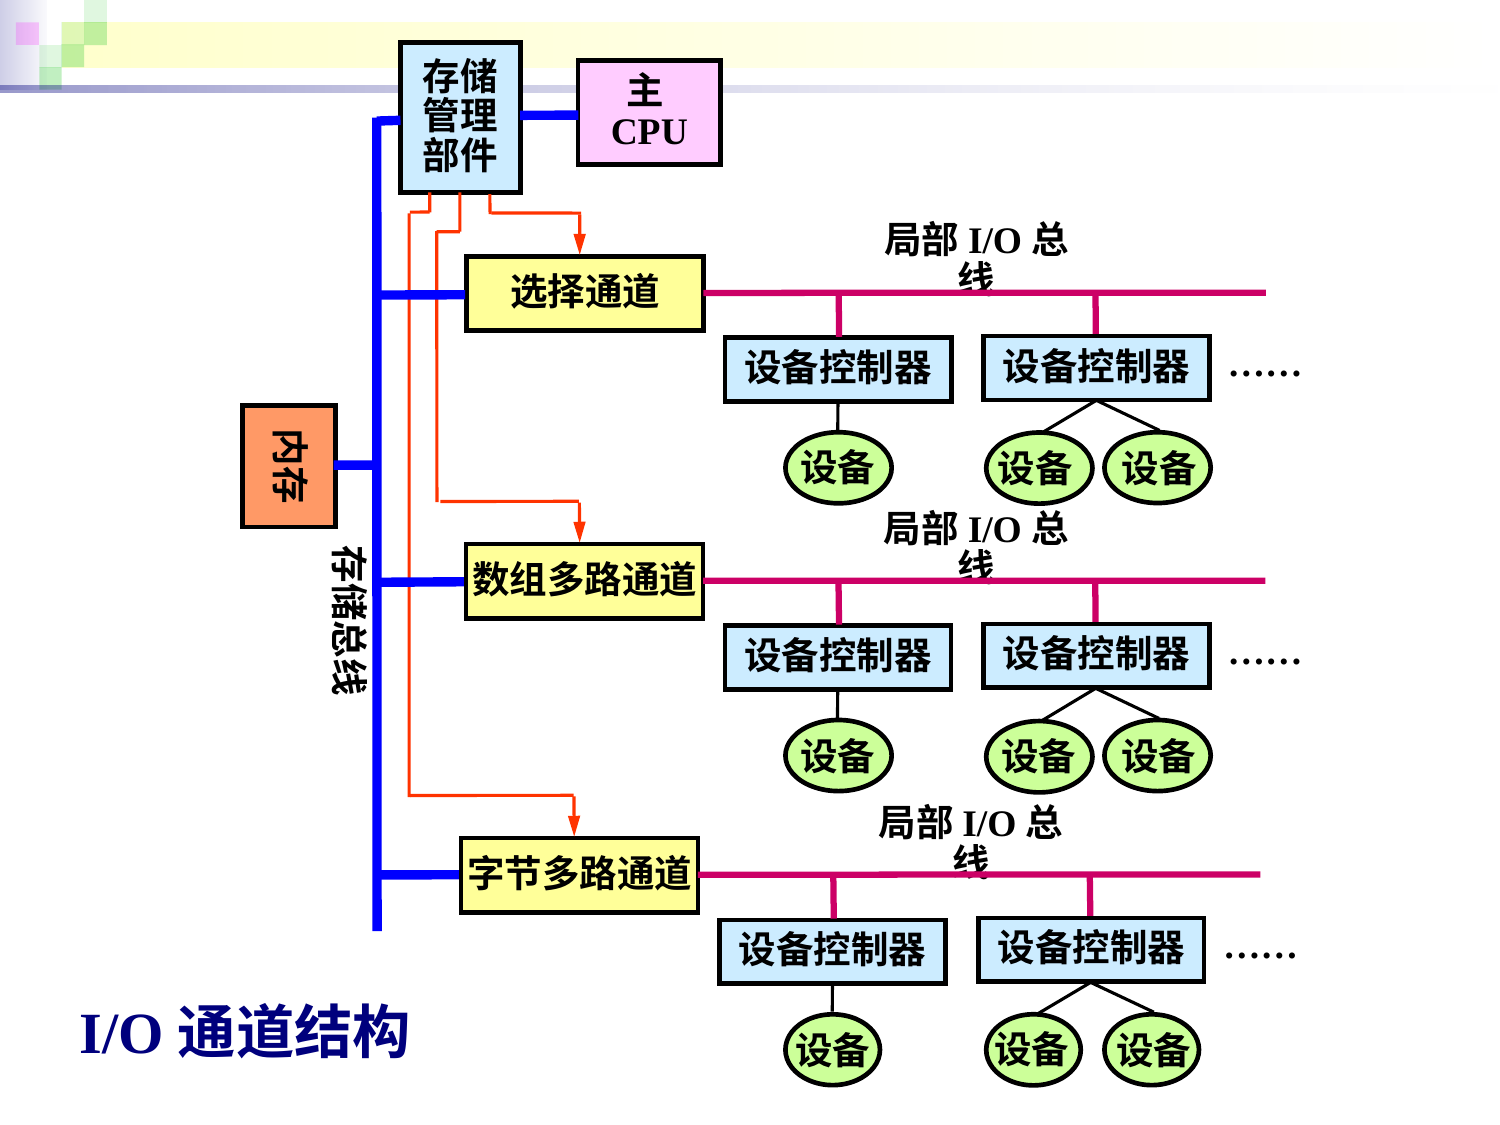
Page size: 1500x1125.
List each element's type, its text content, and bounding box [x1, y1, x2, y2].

text_box [1104, 720, 1211, 792]
text_box [986, 1014, 1081, 1086]
text_box [785, 720, 892, 792]
text_box 设备控制器 [719, 920, 946, 984]
text_box [1104, 432, 1211, 504]
text_box …… [1220, 927, 1301, 966]
text_box 设备 [800, 450, 876, 490]
text_box 设备控制器 [983, 336, 1210, 400]
text_box [797, 1073, 869, 1086]
text_box 设备控制器 [724, 337, 952, 402]
text_box …… [1226, 632, 1305, 672]
text_box [785, 432, 892, 504]
text_box [567, 796, 581, 837]
text_box 字节多路通道 [460, 837, 699, 913]
text_box 设备 [1121, 450, 1197, 490]
text_box 设备 [1001, 739, 1077, 779]
text_box 选择通道 [466, 256, 704, 331]
text_box 局部I/O总线 [867, 581, 1085, 590]
text_box 数组多路通道 [466, 544, 704, 619]
text_box 设备 [1121, 738, 1197, 778]
text_box [1104, 1014, 1199, 1086]
text_box 局部I/O总线 [868, 293, 1085, 301]
text_box 局部I/O总线 [868, 221, 1085, 292]
text_box 设备 [1116, 1032, 1192, 1073]
text_box 局部I/O总线 [862, 875, 1079, 884]
text_box 存储管理部件 [400, 42, 521, 193]
text_box 主CPU [577, 60, 721, 165]
text_box 局部I/O总线 [862, 804, 1079, 874]
text_box [986, 721, 1093, 793]
text_box 设备控制器 [978, 917, 1205, 982]
text_box 设备 [997, 450, 1073, 491]
text_box 内存 [242, 405, 336, 528]
text_box 设备 [994, 1032, 1070, 1072]
text_box …… [1226, 344, 1305, 384]
text_box 局部I/O总线 [867, 510, 1085, 580]
text_box [785, 1014, 880, 1072]
text_box 设备 [800, 738, 876, 778]
text_box I/O通道结构 [64, 987, 691, 1073]
text_box 设备控制器 [983, 623, 1210, 688]
text_box [573, 502, 586, 543]
text_box 设备控制器 [724, 625, 951, 690]
text_box 存储总线 [327, 546, 369, 696]
text_box 设备 [795, 1032, 871, 1073]
text_box [986, 432, 1093, 504]
text_box [573, 214, 586, 255]
